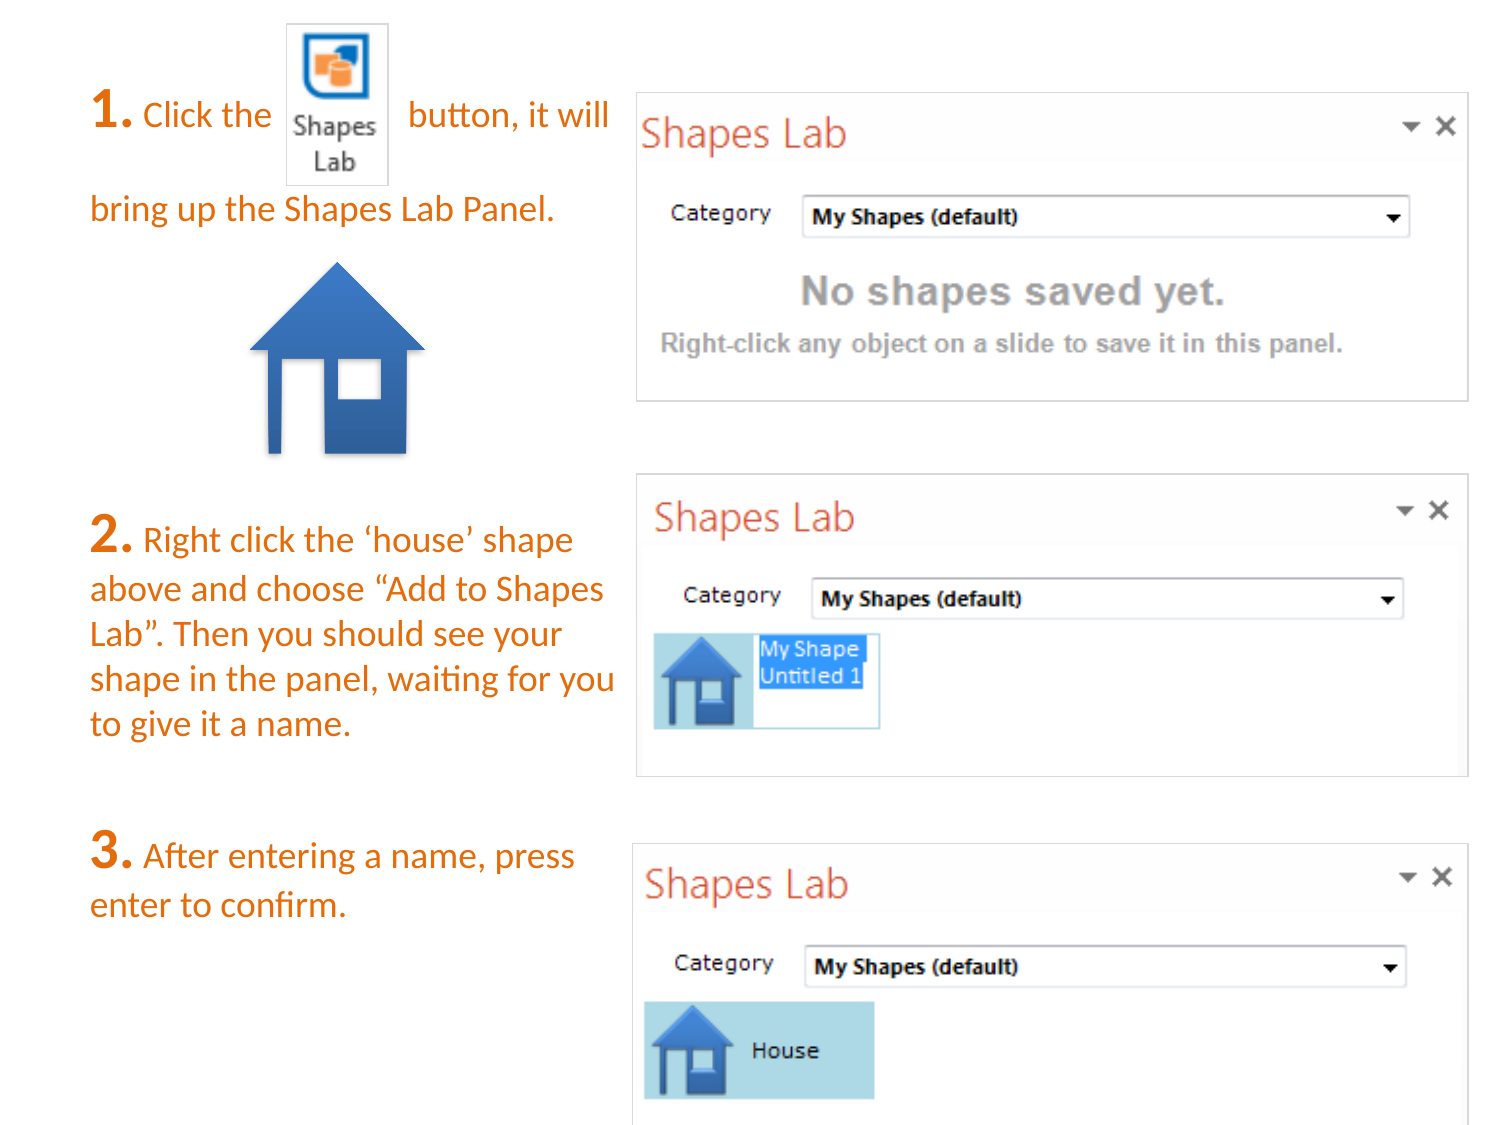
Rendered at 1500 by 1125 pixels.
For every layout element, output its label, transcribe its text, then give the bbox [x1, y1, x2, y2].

text_box 3. After entering a name, press enter to confirm. [75, 802, 650, 933]
picture [632, 844, 1468, 1125]
picture [637, 474, 1468, 776]
picture [637, 92, 1468, 401]
text_box [249, 262, 425, 454]
text_box 2. Right click the ‘house’ shape above and choose “Add to Shapes Lab”. Then you should see your shape in the panel, waiting for you to give it a name. [75, 486, 632, 752]
text_box 1. Click the button, it will bring up the Shapes Lab Panel. [75, 61, 650, 236]
picture [287, 24, 388, 186]
